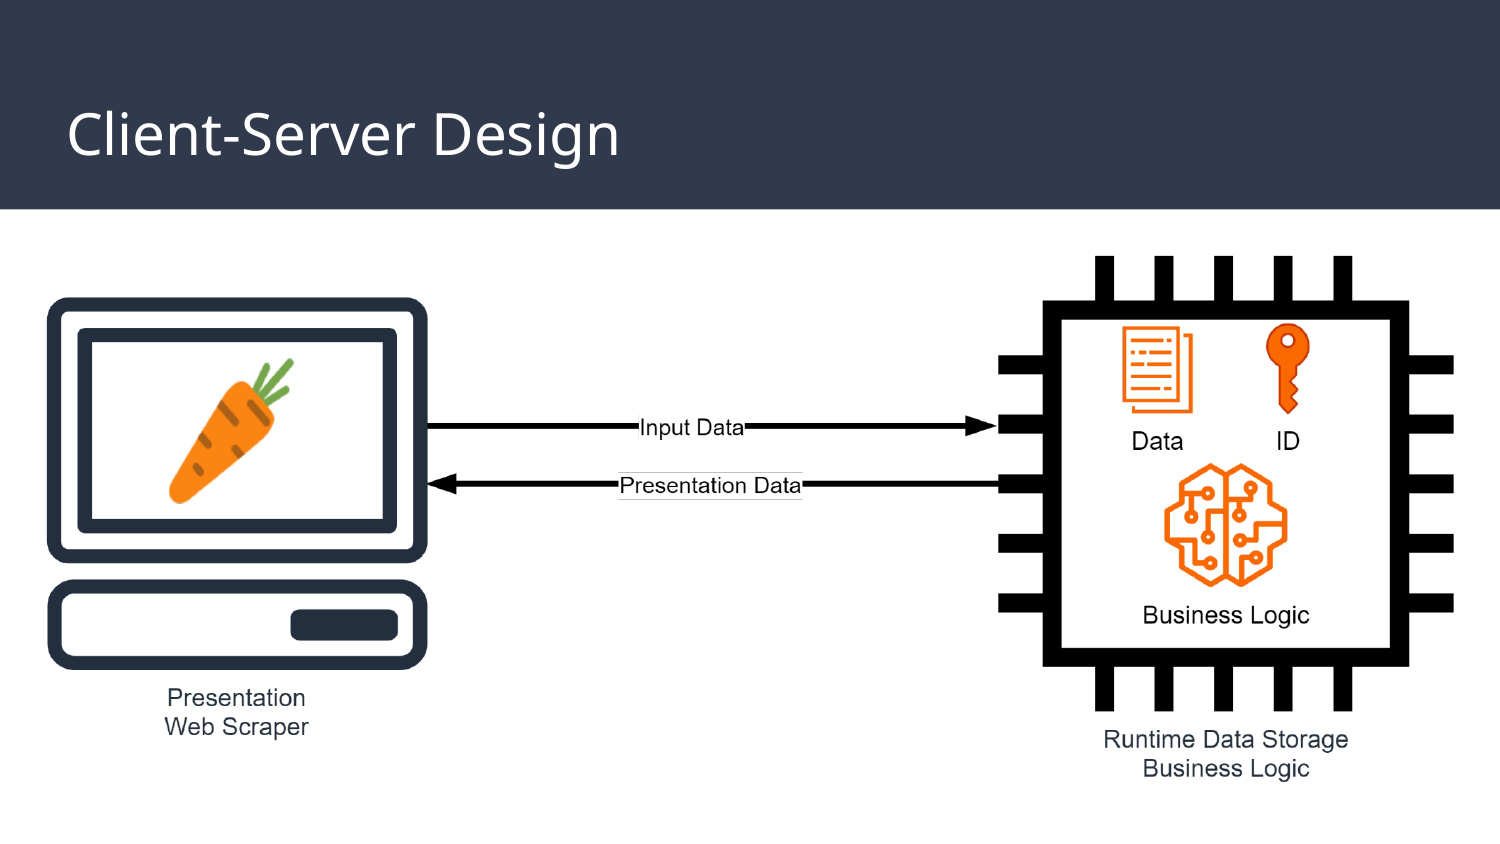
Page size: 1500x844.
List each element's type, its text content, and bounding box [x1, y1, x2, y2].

title Client-Server Design [51, 82, 1449, 185]
picture [24, 234, 1476, 804]
